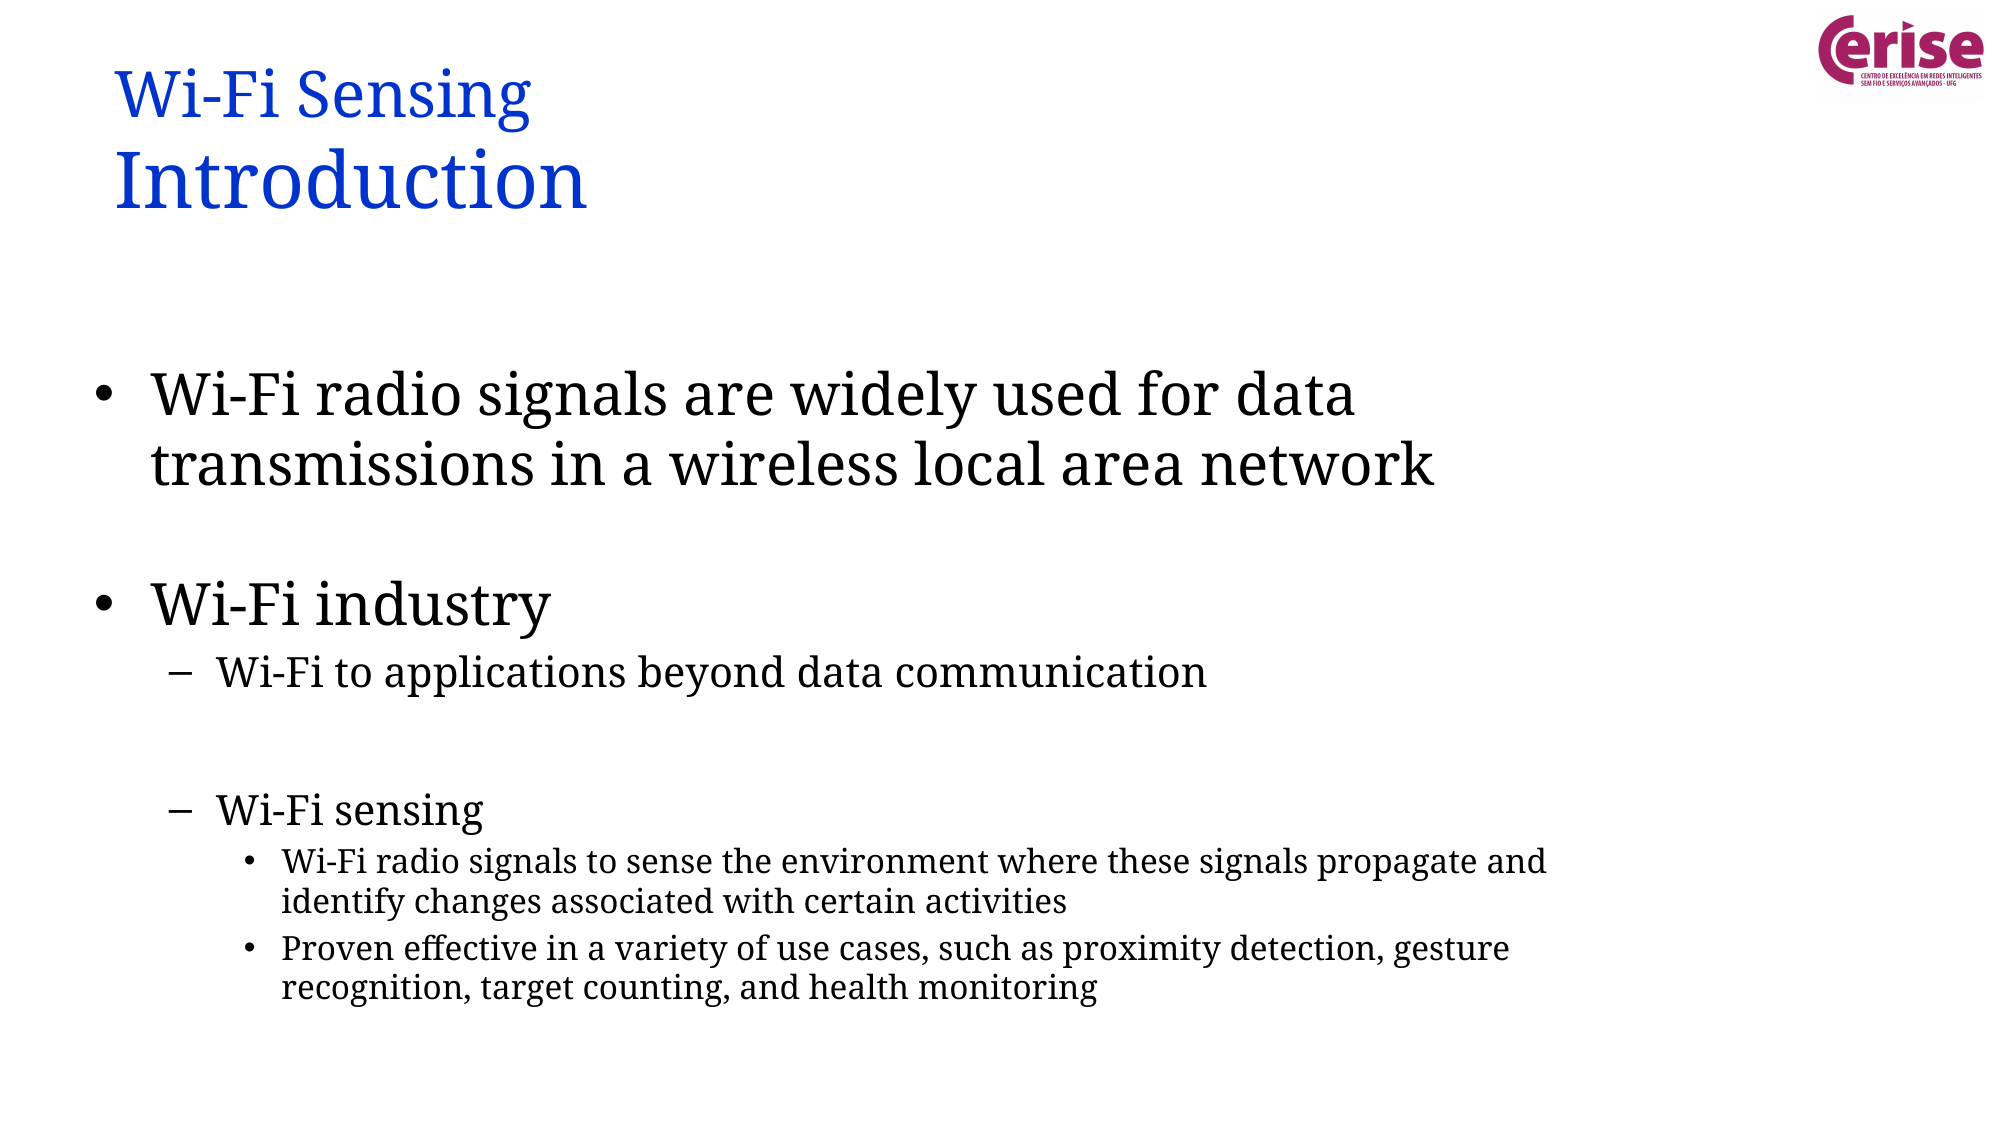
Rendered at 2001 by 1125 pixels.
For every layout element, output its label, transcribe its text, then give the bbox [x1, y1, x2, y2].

list Wi-Fi radio signals are widely used for data transmissions in a wireless local area network Wi-Fi industry Wi-Fi to applications beyond data communication Wi-Fi sensing Wi-Fi radio signals to sense the environment where these signals propagate and identify changes associated with certain activities Proven effective in a variety of use cases, such as proximity detection, gesture recognition, target counting, and health monitoring [78, 349, 1638, 929]
title Wi-Fi Sensing Introduction [99, 45, 1900, 233]
picture [1815, 10, 1985, 104]
